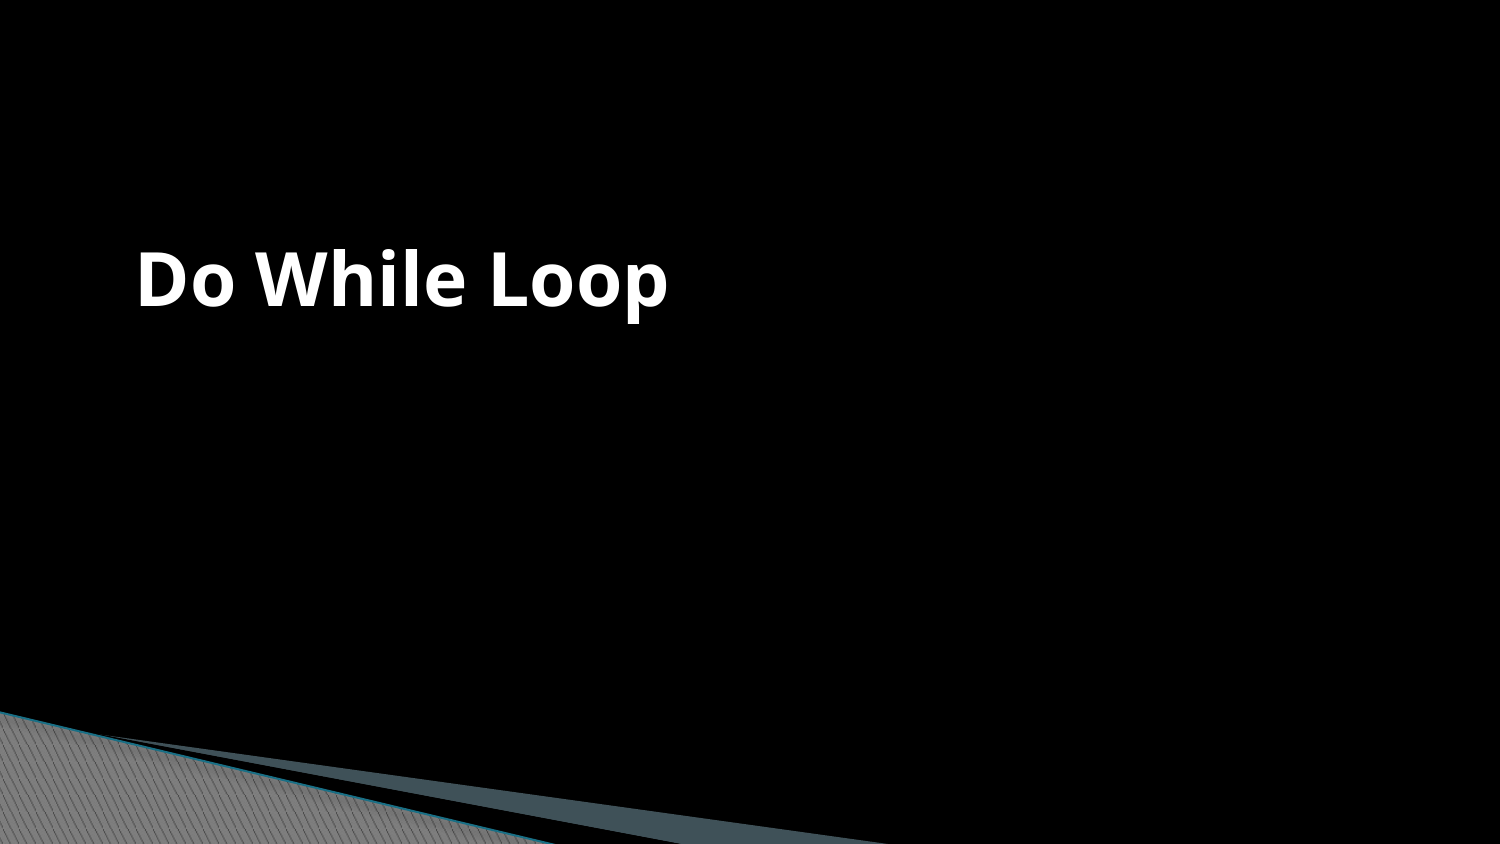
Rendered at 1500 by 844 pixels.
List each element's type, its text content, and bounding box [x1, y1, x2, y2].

picture [0, 714, 542, 844]
title Do While Loop [119, 216, 1381, 466]
